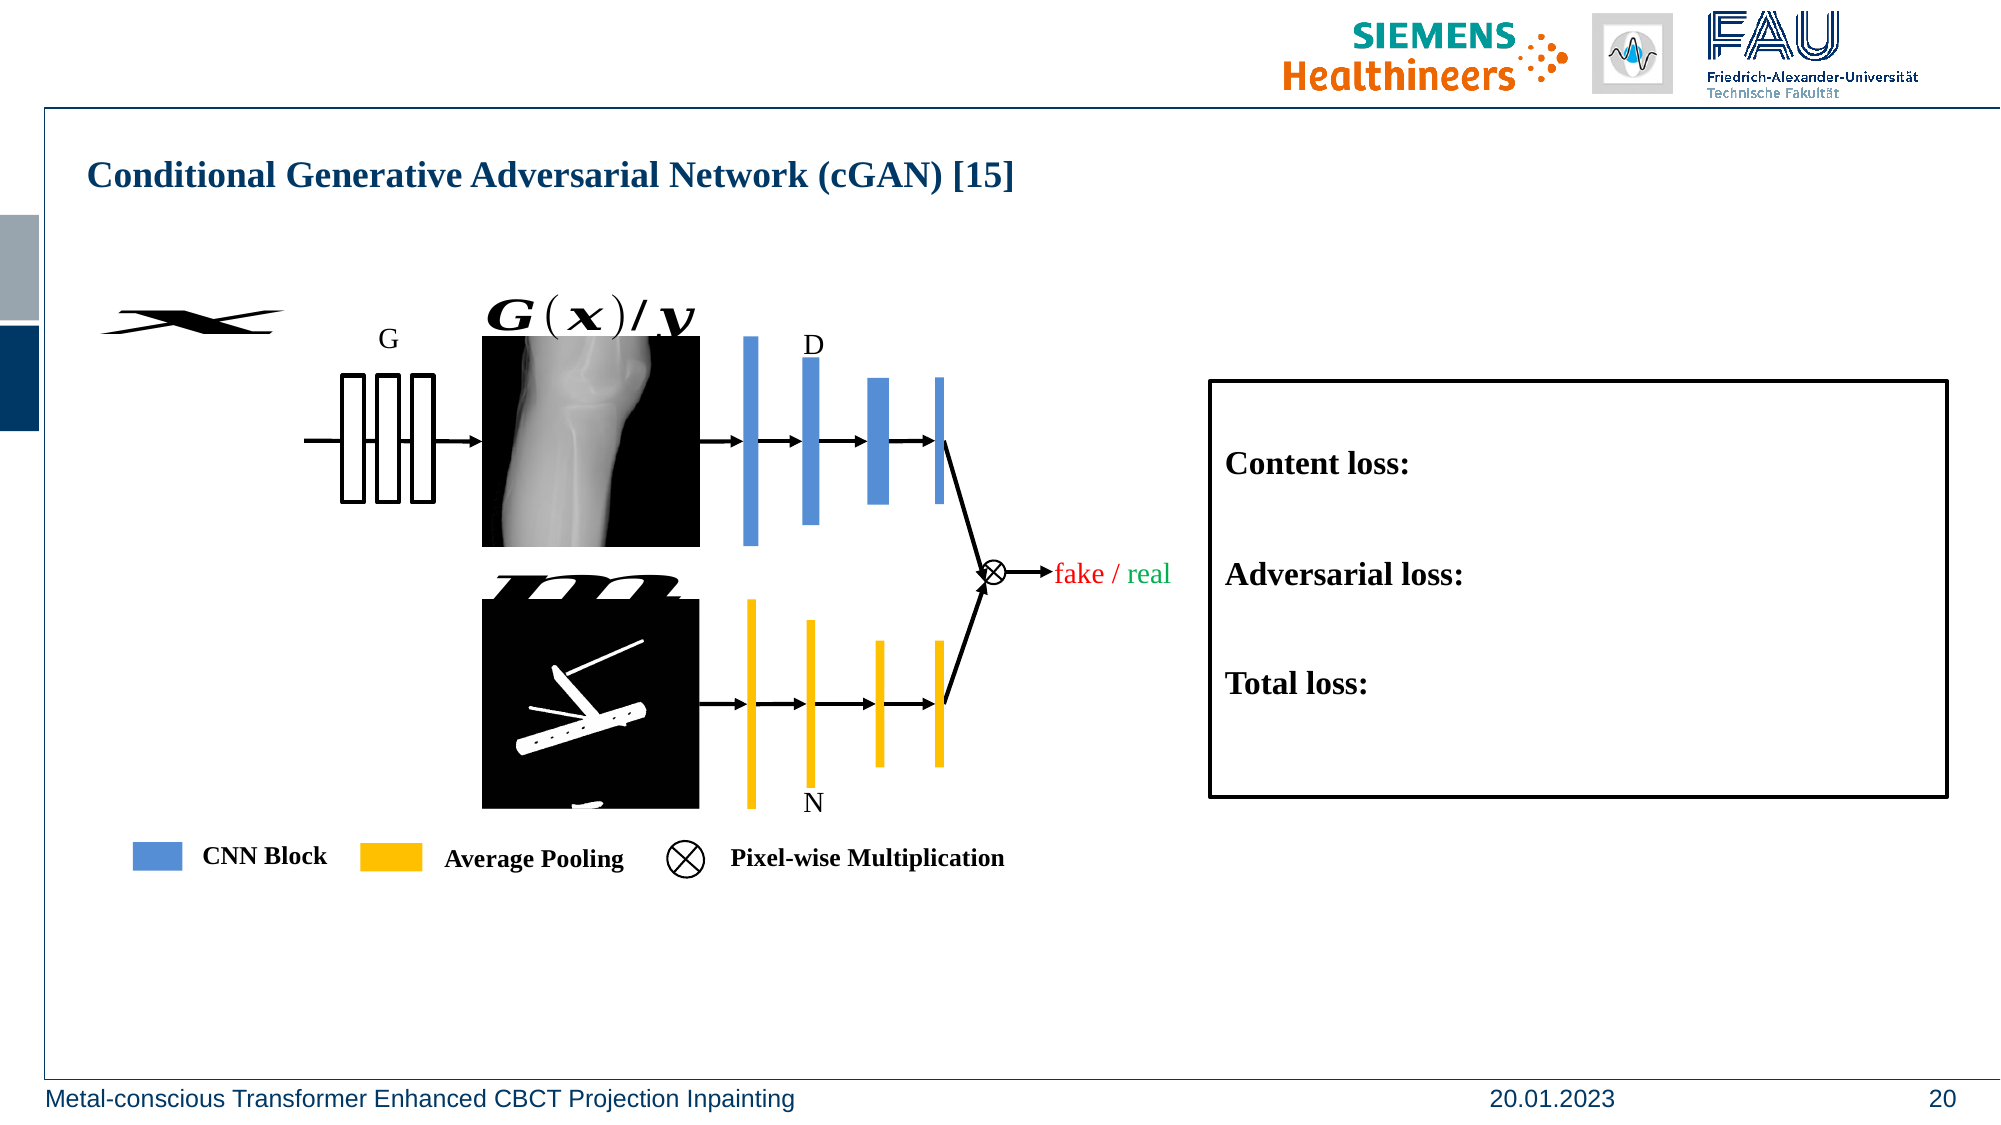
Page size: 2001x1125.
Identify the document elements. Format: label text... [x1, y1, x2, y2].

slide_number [1489, 1082, 1726, 1115]
footer Metal-conscious Transformer Enhanced CBCT Projection Inpainting [45, 1082, 1384, 1115]
picture [1695, 0, 1930, 110]
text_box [86, 291, 1199, 912]
picture [1592, 13, 1673, 94]
picture [1282, 20, 1569, 92]
slide_number 20 [1799, 1082, 1957, 1115]
list Conditional Generative Adversarial Network (cGAN) [15] [86, 149, 1947, 1054]
